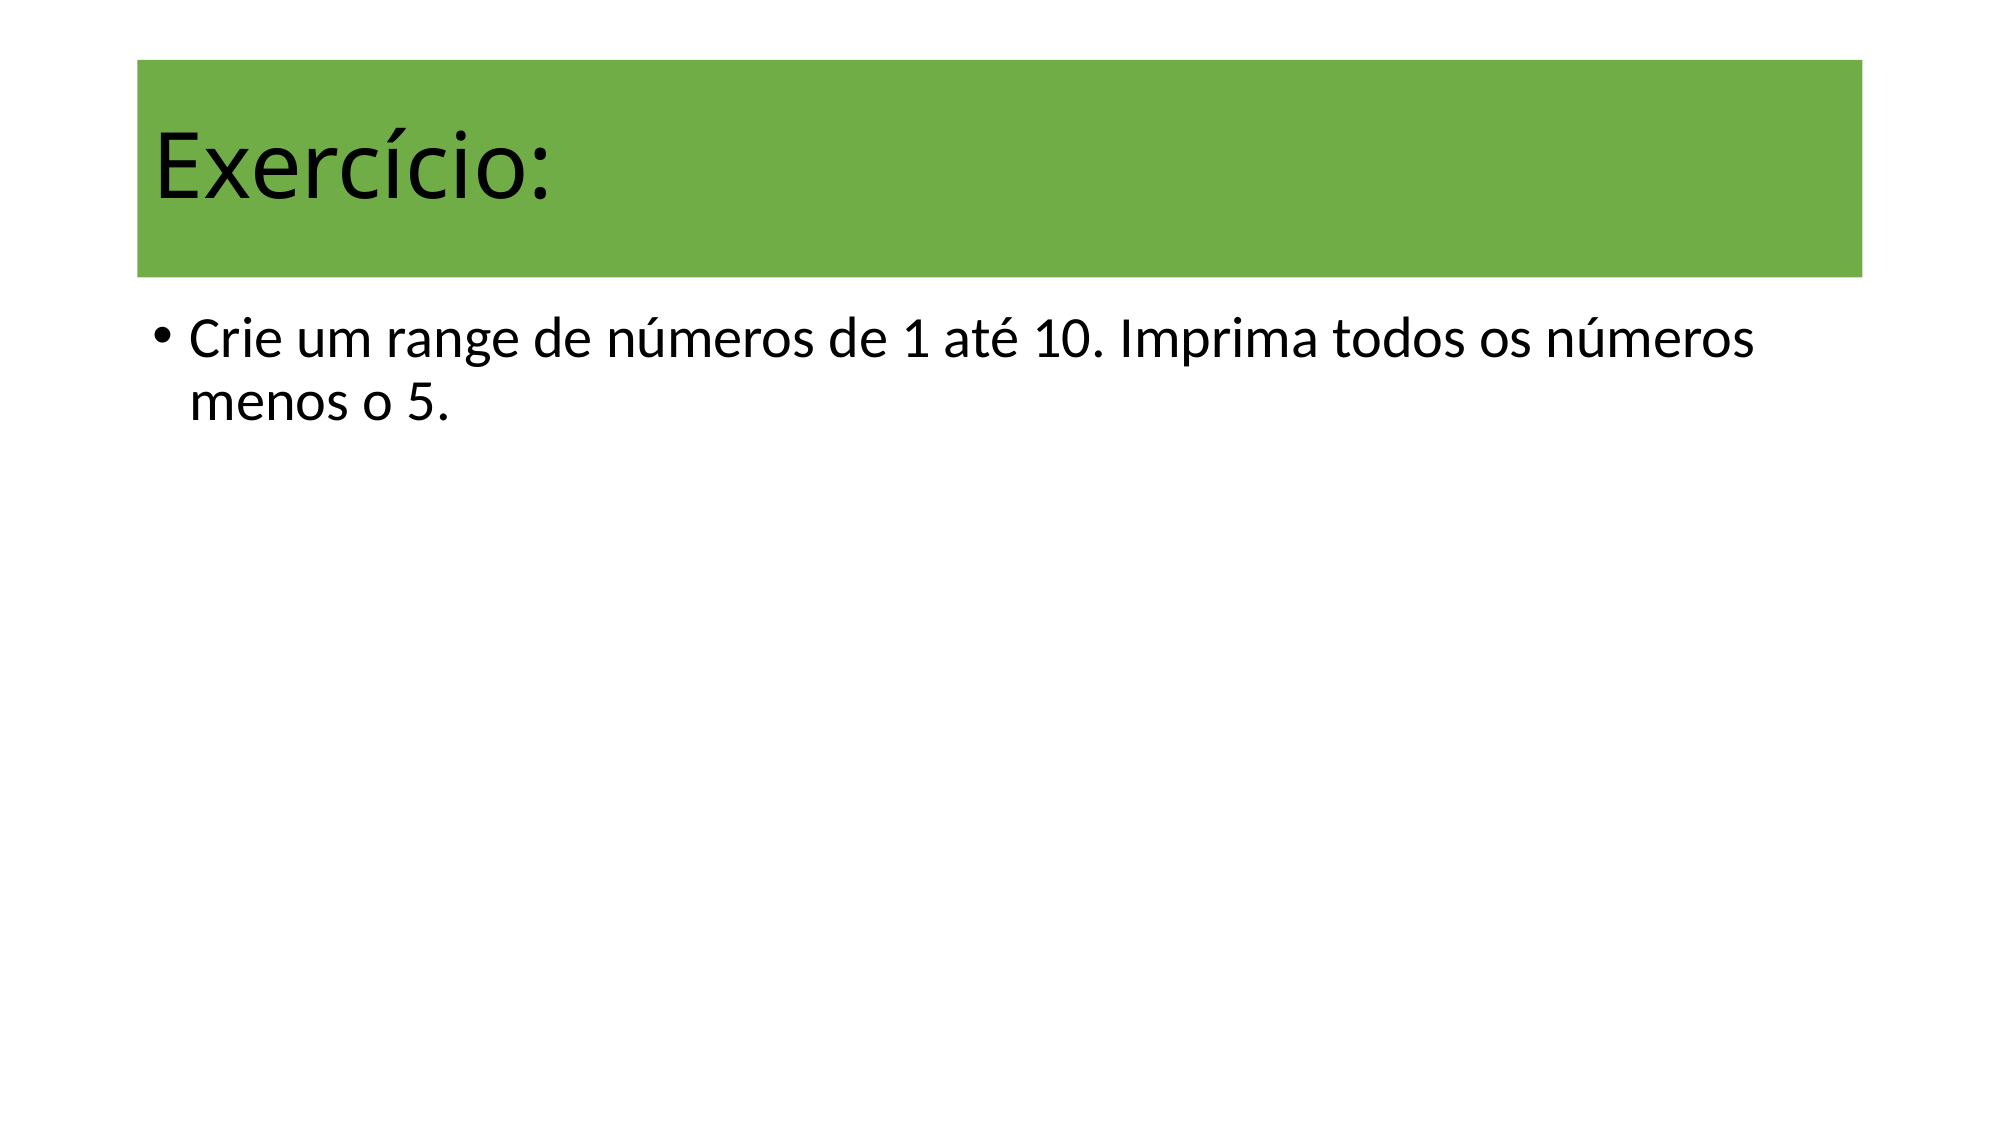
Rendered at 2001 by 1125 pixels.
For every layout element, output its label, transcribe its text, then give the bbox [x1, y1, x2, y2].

title Exercício: [137, 59, 1863, 278]
list Crie um range de números de 1 até 10. Imprima todos os números menos o 5. [137, 299, 1863, 1014]
